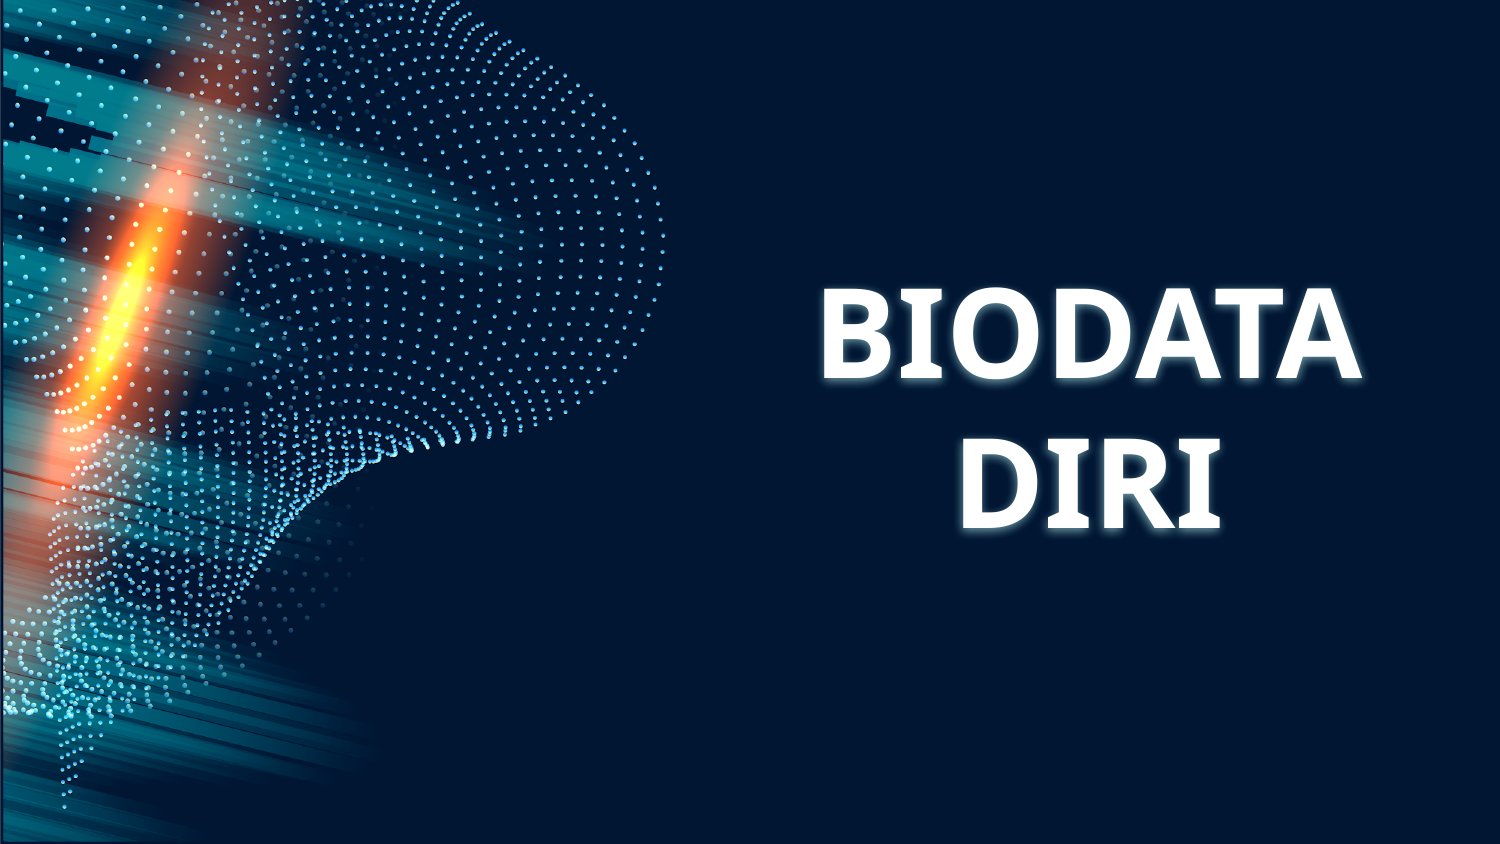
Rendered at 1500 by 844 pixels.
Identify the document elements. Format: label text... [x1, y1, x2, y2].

picture [0, 0, 1500, 844]
title BIODATA DIRI [750, 219, 1427, 569]
